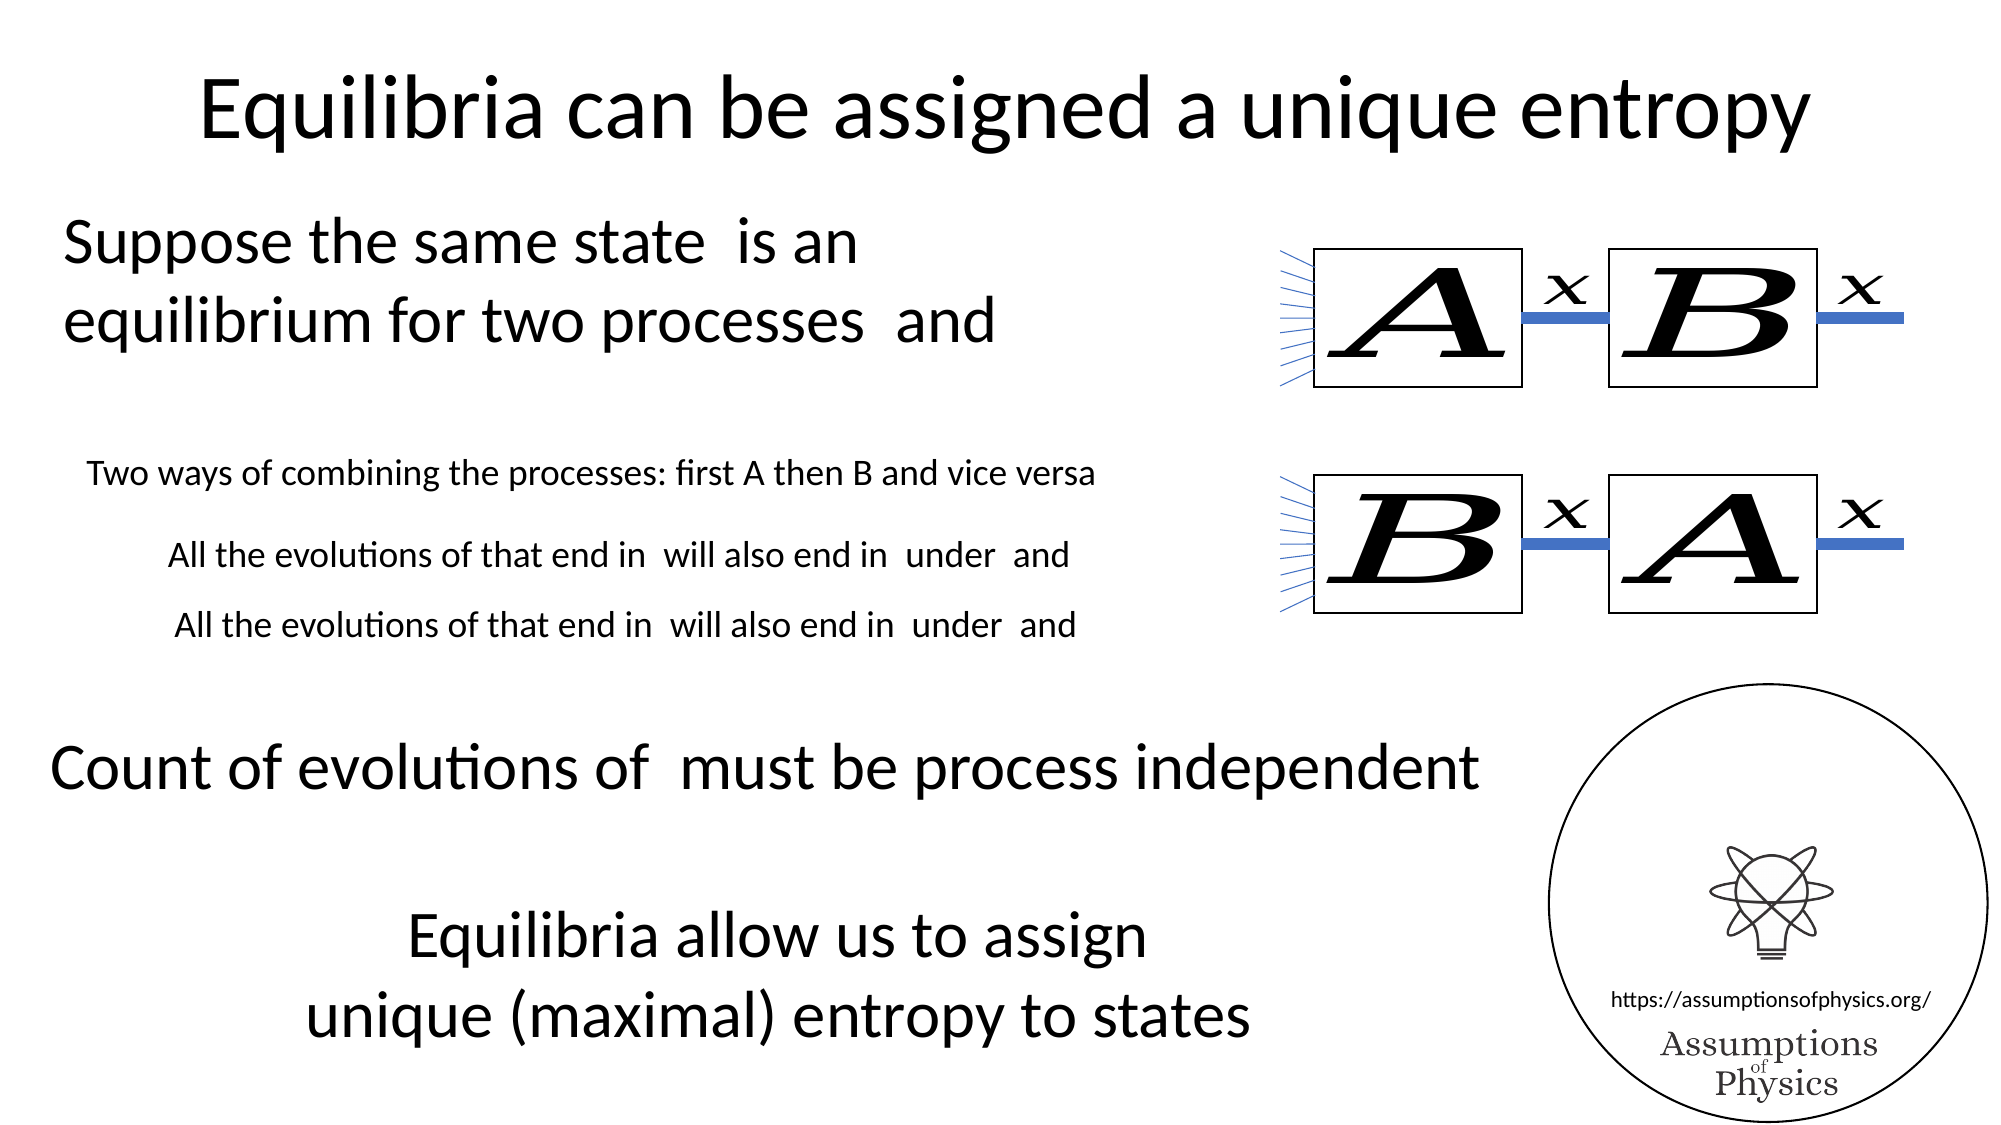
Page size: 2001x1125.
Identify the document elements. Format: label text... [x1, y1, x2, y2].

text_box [1279, 476, 1316, 544]
picture [1660, 1029, 1877, 1103]
text_box Equilibria allow us to assign unique (maximal) entropy to states [35, 883, 1522, 1059]
text_box Two ways of combining the processes: first A then B and vice versa [71, 440, 1113, 501]
text_box Equilibria can be assigned a unique entropy [41, 39, 1972, 165]
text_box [1279, 328, 1316, 386]
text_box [1279, 250, 1316, 319]
picture [1709, 846, 1834, 960]
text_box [1279, 554, 1316, 612]
